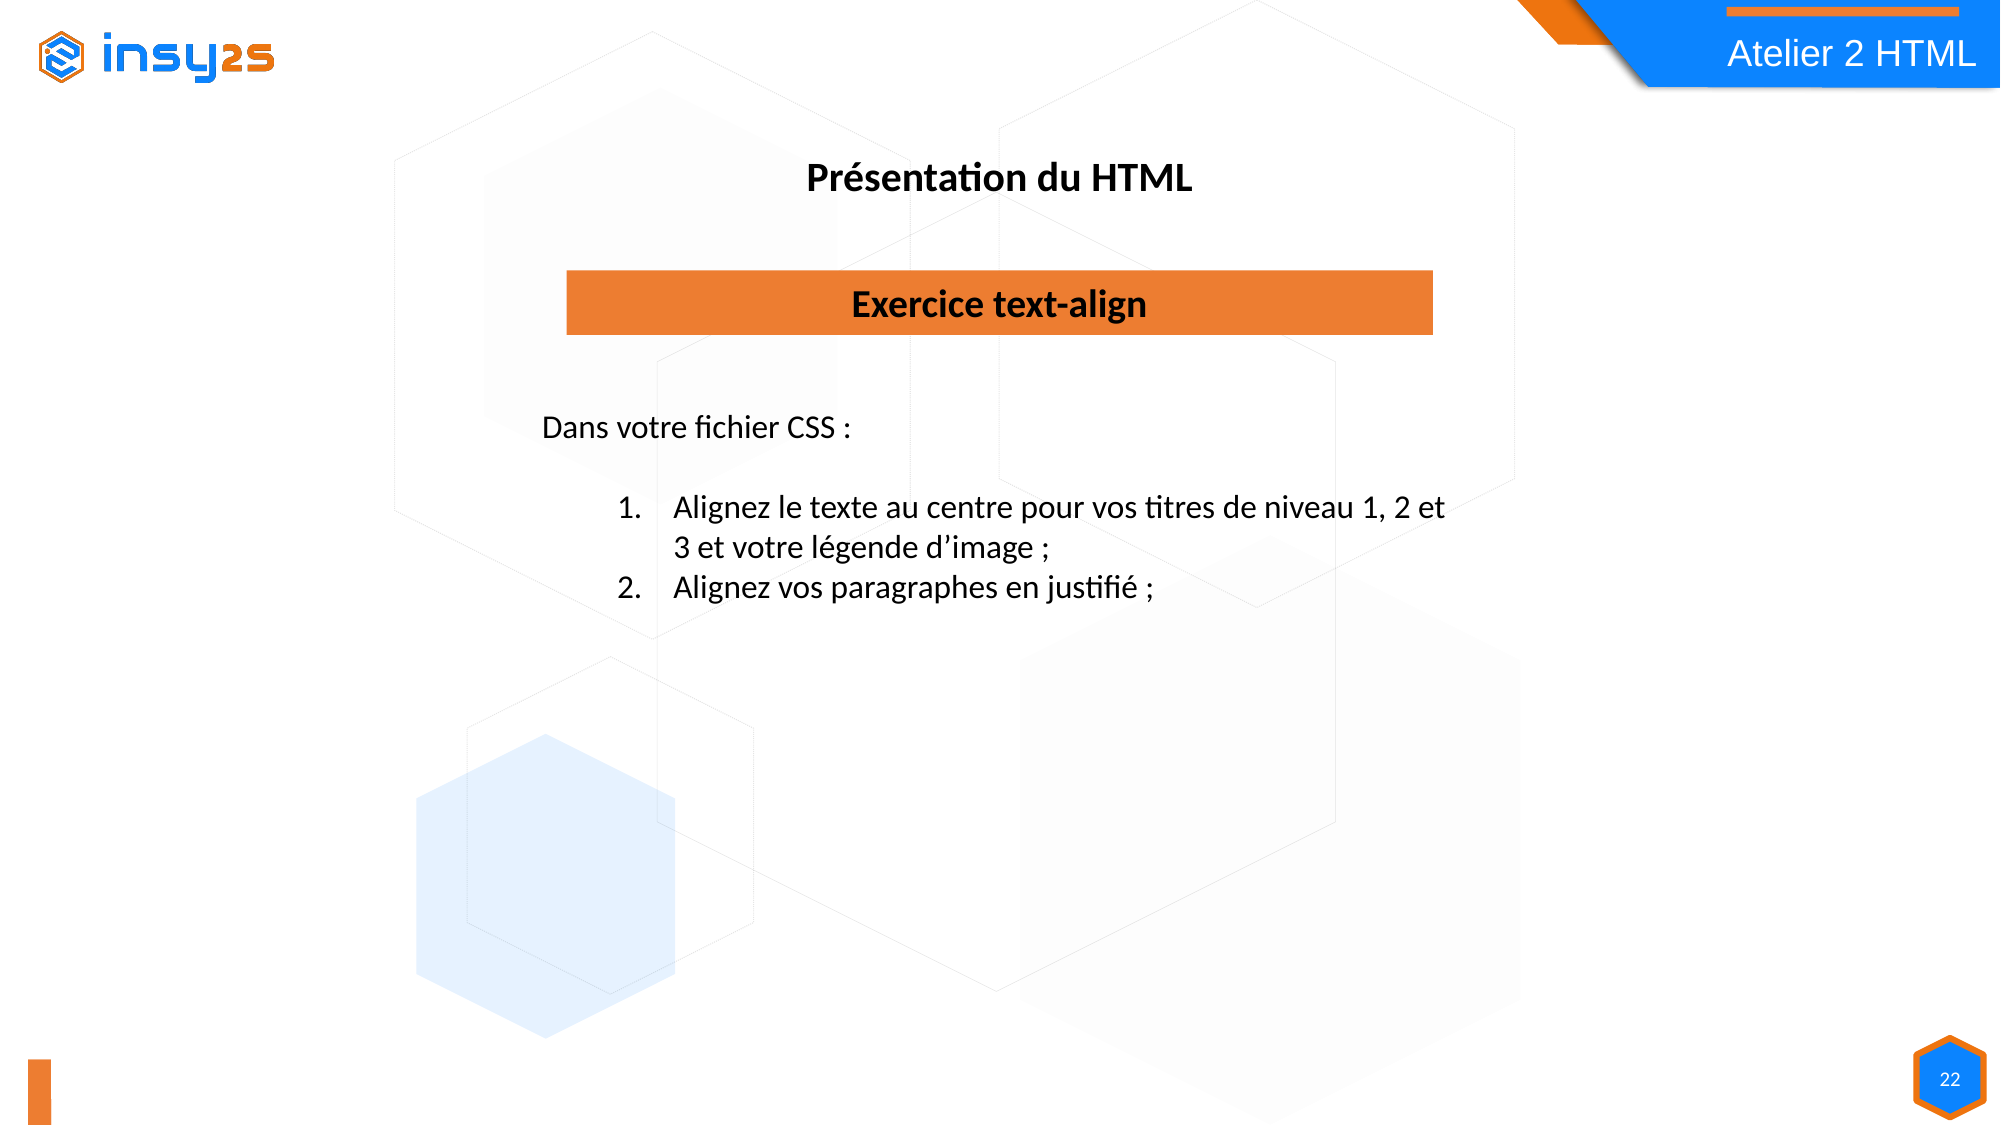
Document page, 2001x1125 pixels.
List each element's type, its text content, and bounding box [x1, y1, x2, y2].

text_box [1514, 0, 2000, 88]
text_box Exercice text-align [566, 270, 1433, 335]
text_box Dans votre fichier CSS : Alignez le texte au centre pour vos titres de niveau 1, 2 et 3 et votre légende d’image ; Alignez vos paragraphes en justifié ; [527, 398, 1473, 988]
slide_number 22 [1916, 1053, 1984, 1104]
text_box Présentation du HTML [499, 137, 1500, 207]
picture [39, 31, 274, 84]
